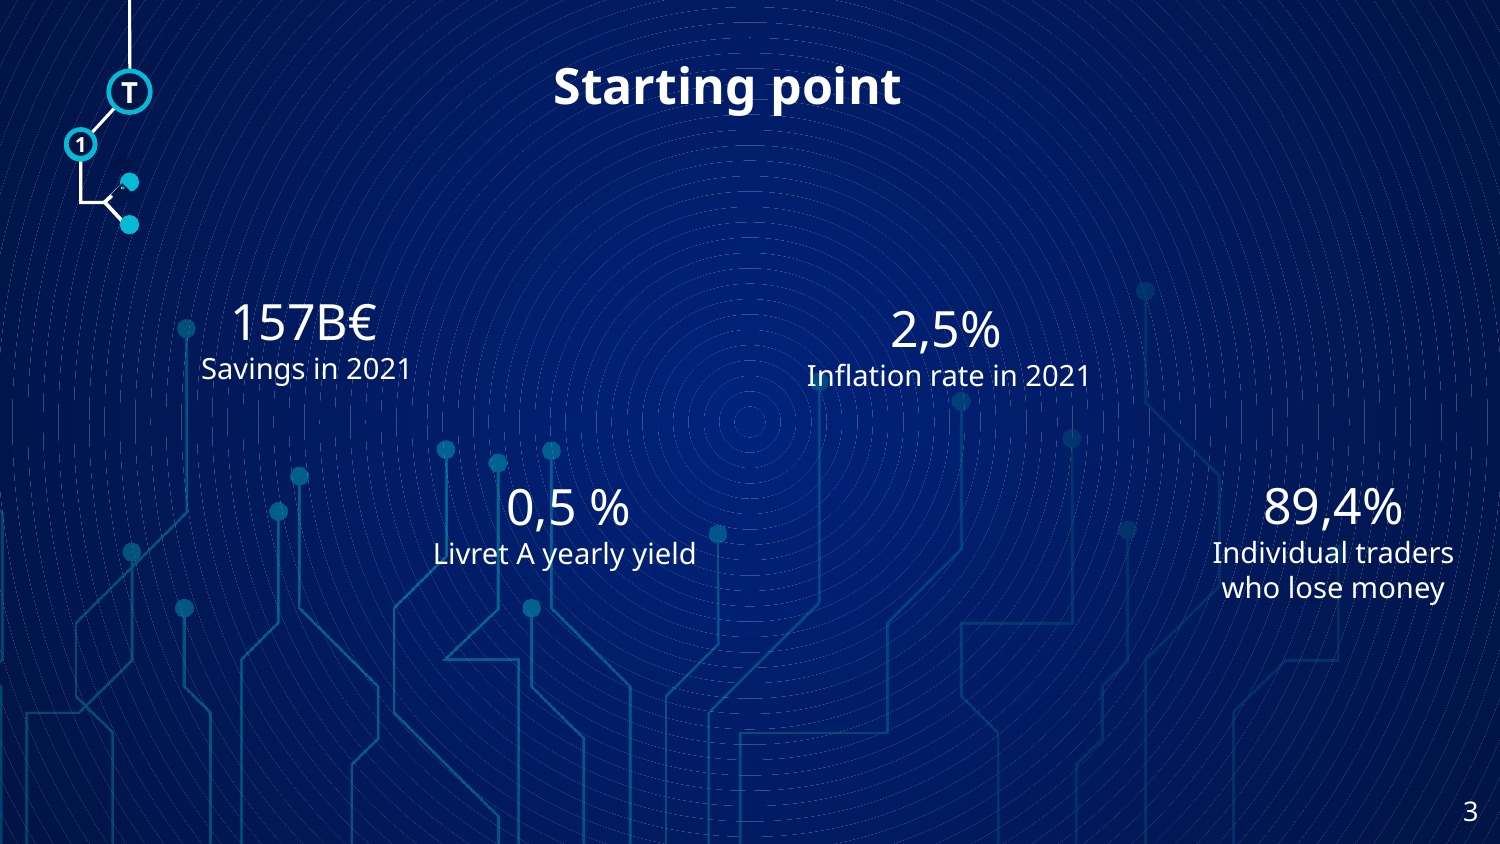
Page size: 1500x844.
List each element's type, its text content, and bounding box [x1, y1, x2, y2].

text_box 1 [66, 129, 96, 159]
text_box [103, 181, 128, 226]
text_box 🠺 [123, 174, 137, 190]
text_box 157B€ Savings in 2021 [150, 289, 465, 386]
text_box Starting point [345, 46, 1112, 122]
text_box 2,5% Inflation rate in 2021 [788, 289, 1112, 400]
text_box 0,5 % Livret A yearly yield [407, 475, 731, 572]
text_box 89,4% Individual traders who lose money [1188, 475, 1479, 604]
slide_number ‹#› [1403, 779, 1494, 844]
text_box T [108, 70, 151, 113]
text_box 🠺 [129, 218, 137, 232]
